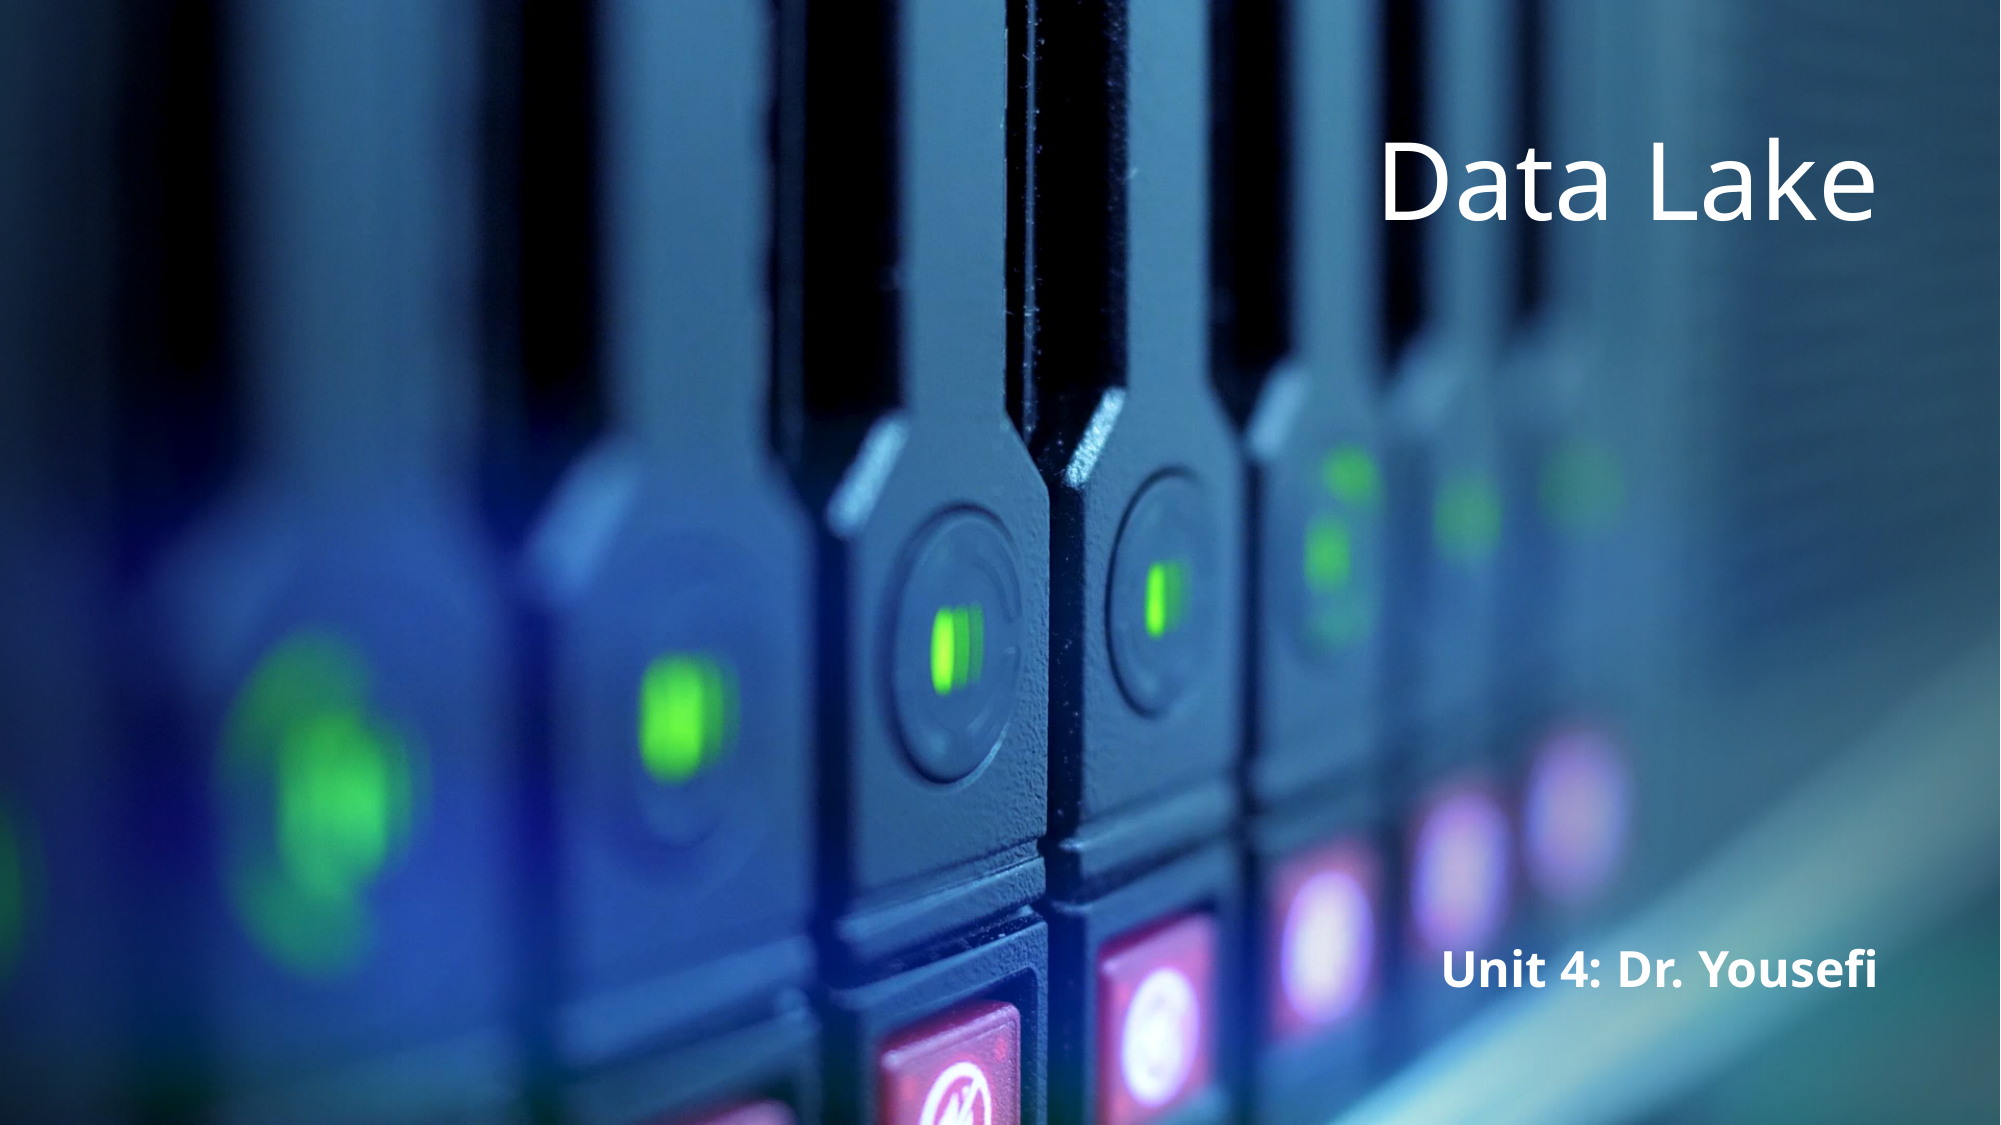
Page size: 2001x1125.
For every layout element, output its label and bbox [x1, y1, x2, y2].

text_box [0, 0, 2000, 1125]
